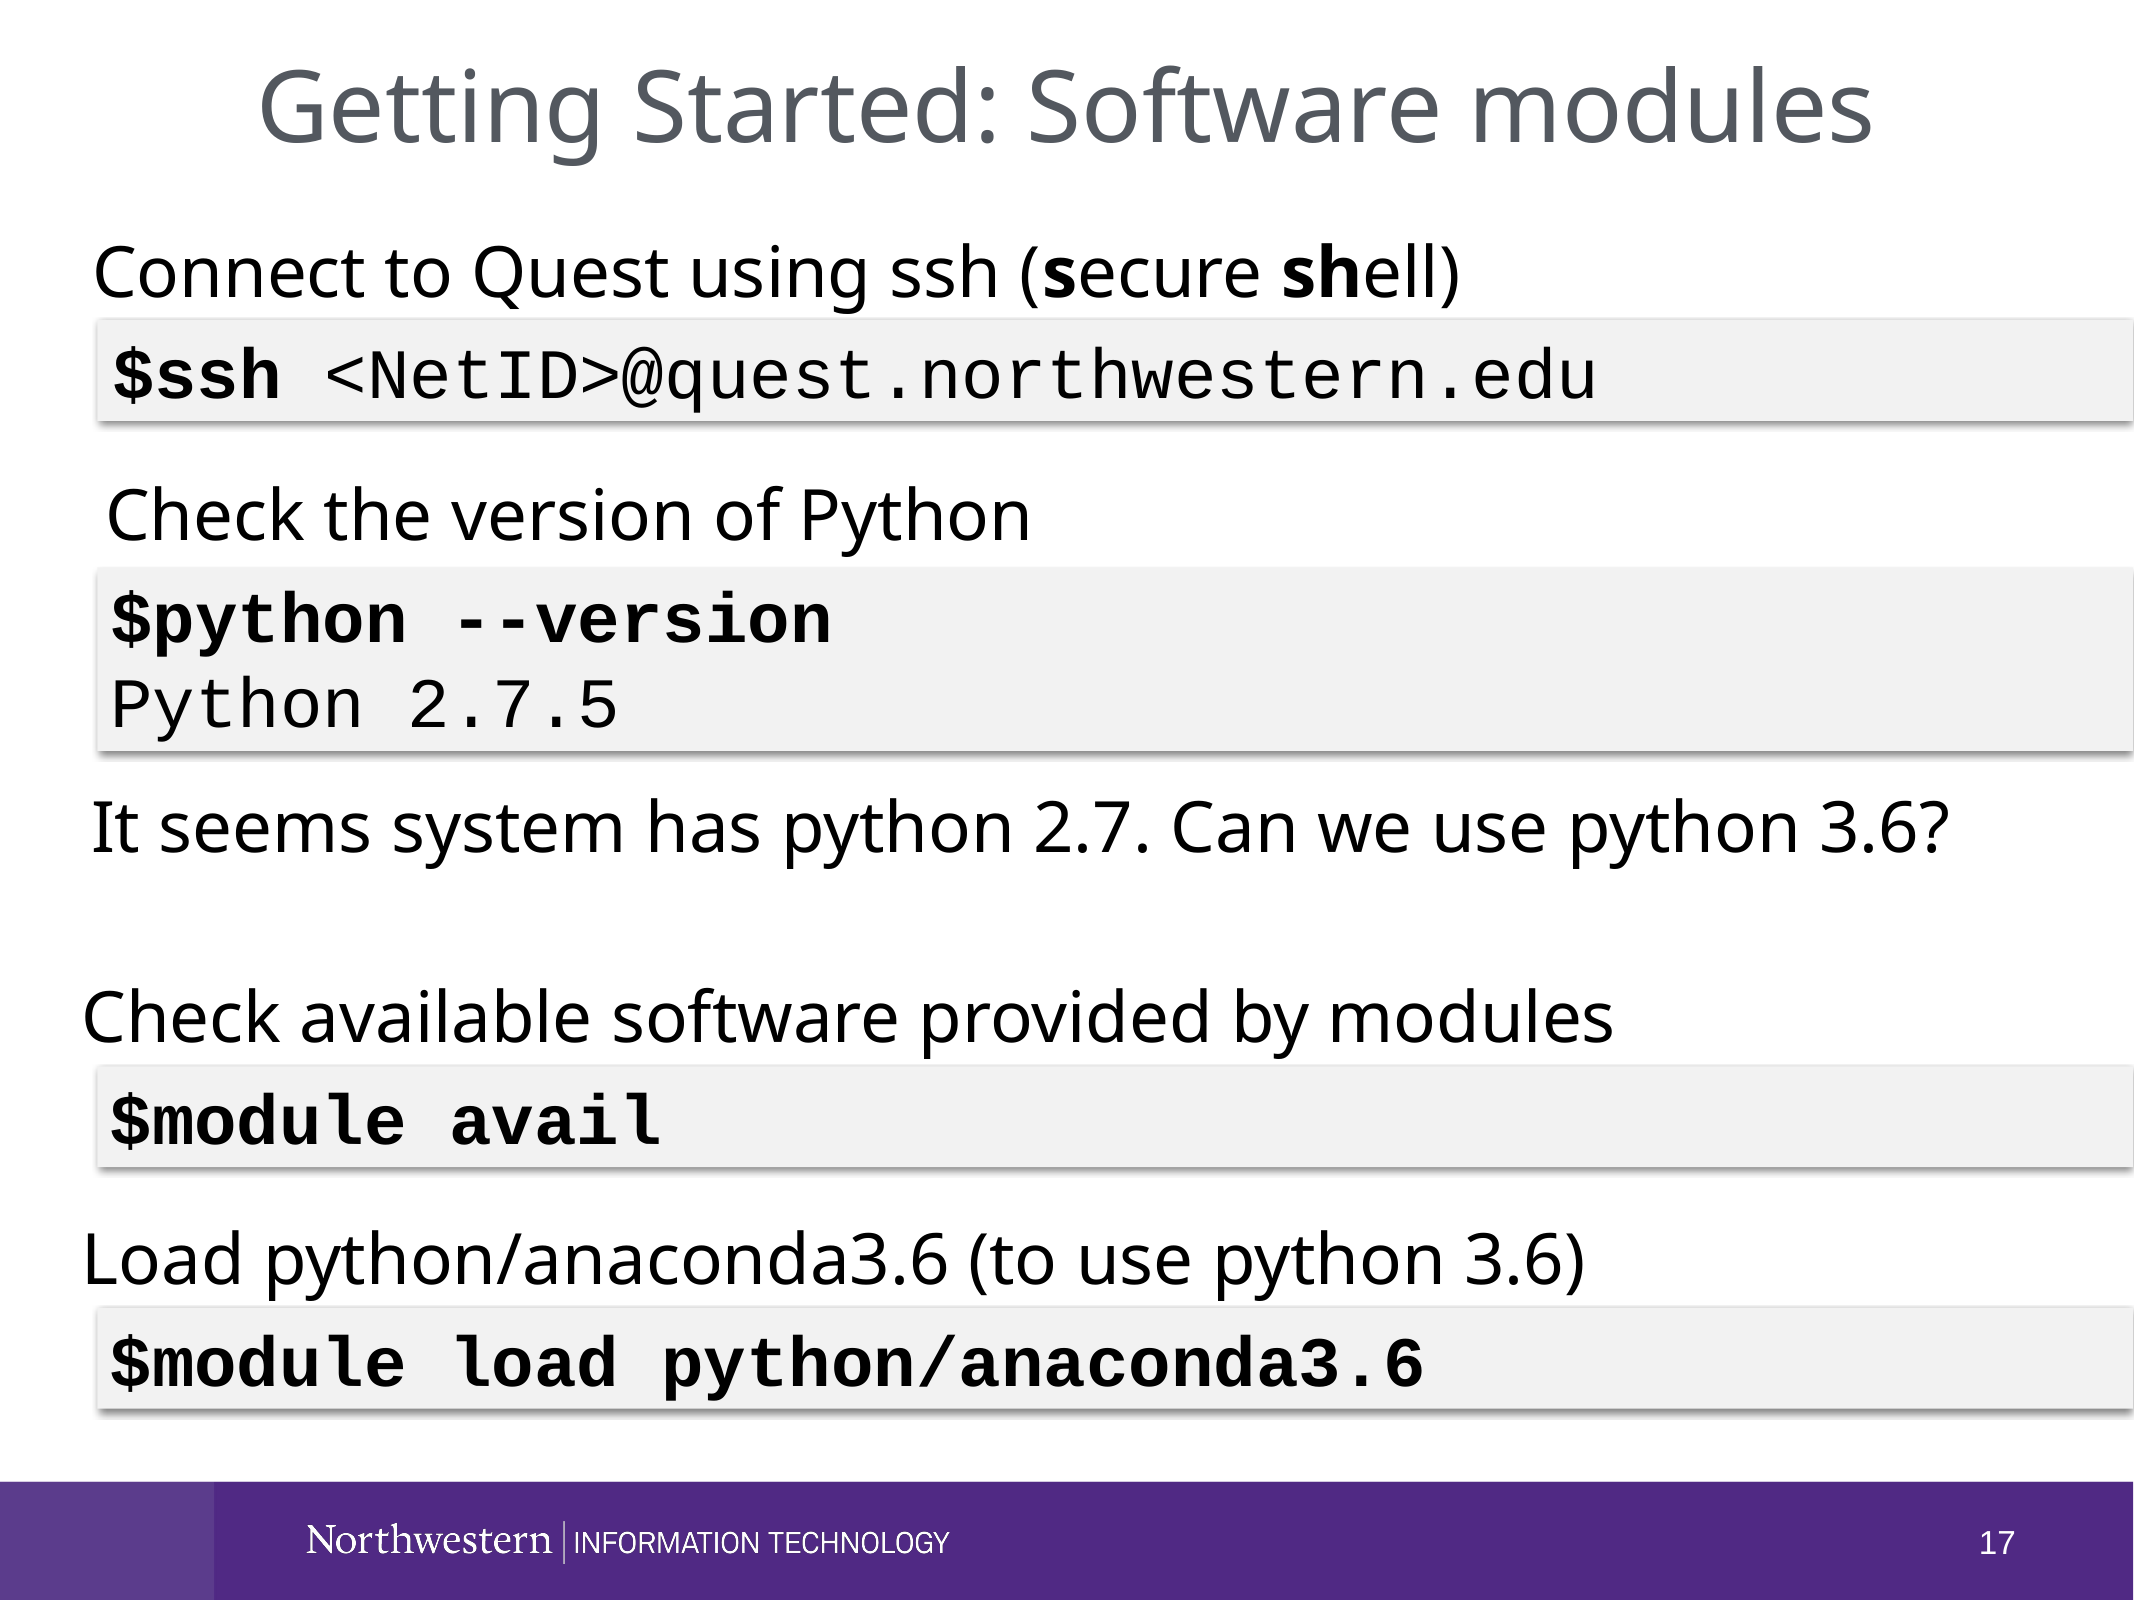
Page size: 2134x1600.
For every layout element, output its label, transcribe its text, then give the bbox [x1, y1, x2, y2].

text_box Check available software provided by modules [66, 964, 1633, 1065]
picture [0, 0, 2134, 1600]
text_box Connect to Quest using ssh (secure shell) [77, 218, 1476, 319]
text_box $ssh <NetID>@quest.northwestern.edu [97, 319, 1645, 420]
text_box [97, 567, 2134, 751]
text_box $python --version Python 2.7.5 [95, 564, 1965, 749]
text_box Getting Started: Software modules [247, 34, 1886, 171]
text_box [97, 319, 2134, 421]
slide_number 17 [1965, 1513, 2028, 1573]
text_box [97, 1307, 2134, 1409]
text_box It seems system has python 2.7. Can we use python 3.6? [76, 774, 1967, 875]
text_box Check the version of Python [90, 462, 1049, 563]
text_box $module load python/anaconda3.6 [76, 1307, 1946, 1408]
text_box [97, 1066, 2134, 1168]
text_box Load python/anaconda3.6 (to use python 3.6) [66, 1206, 1602, 1306]
text_box $module avail [76, 1066, 1946, 1166]
